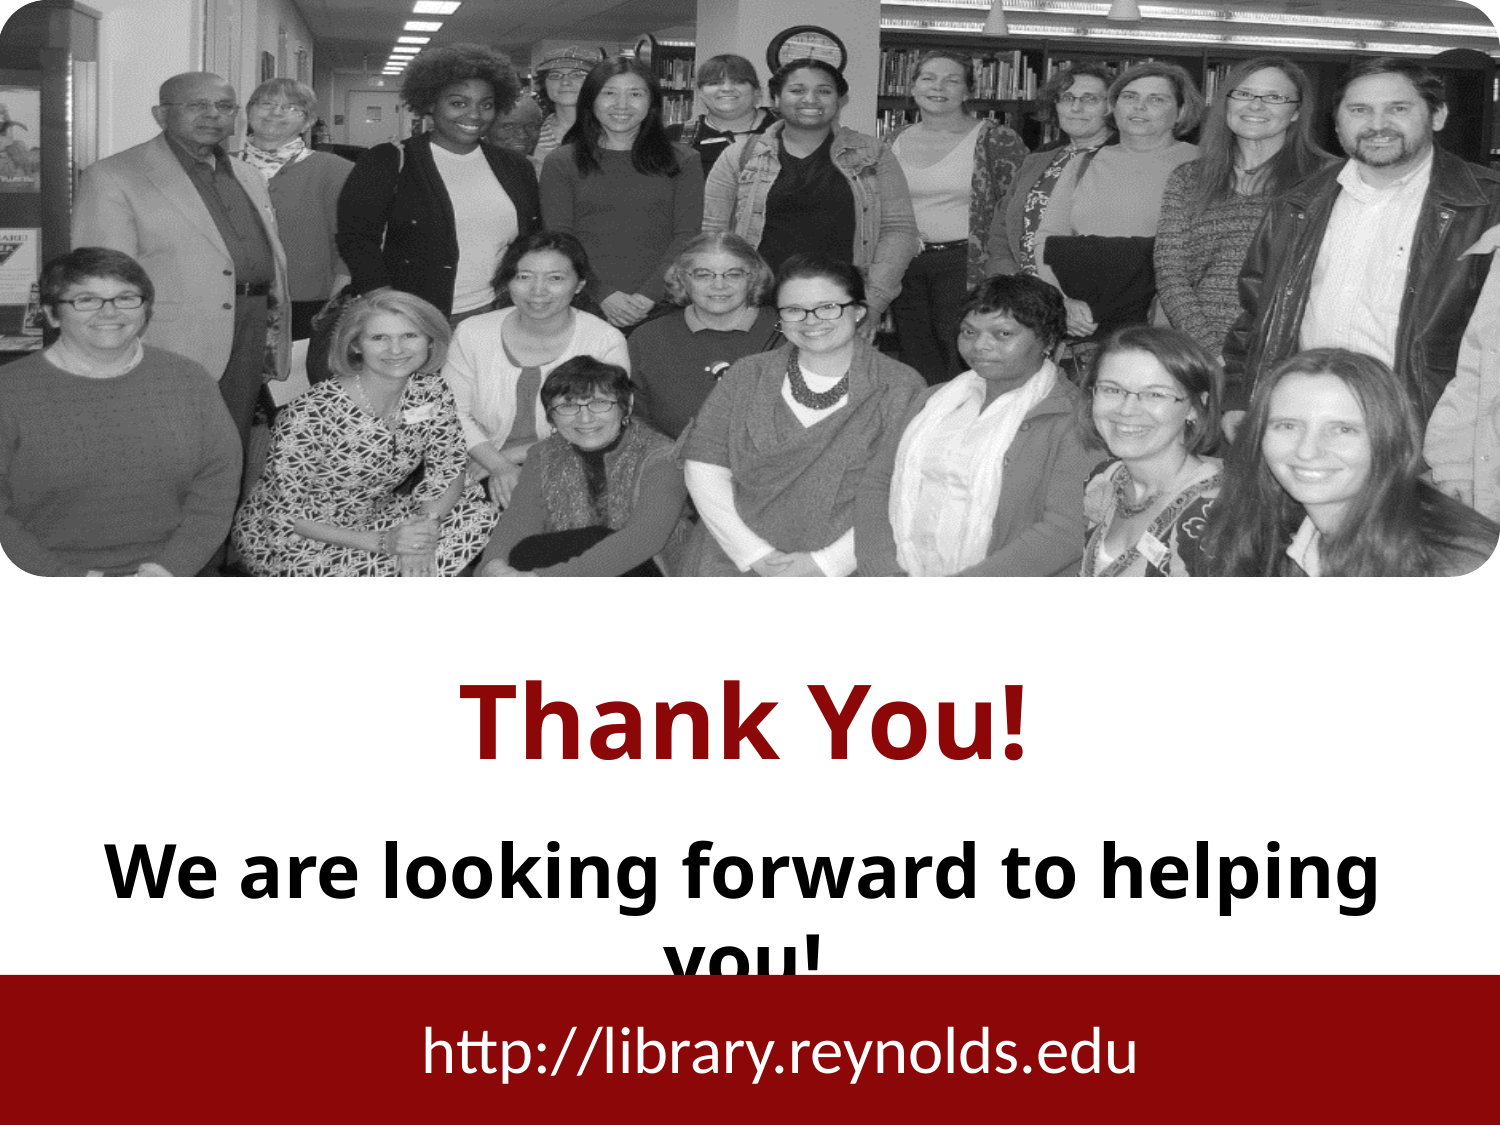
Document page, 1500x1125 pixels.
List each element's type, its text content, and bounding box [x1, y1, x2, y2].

picture [0, 0, 1500, 577]
text_box http://library.reynolds.edu [187, 999, 1375, 1095]
text_box [0, 972, 1500, 1125]
subtitle We are looking forward to helping you! [46, 816, 1441, 963]
title Thank You! [106, 648, 1382, 788]
